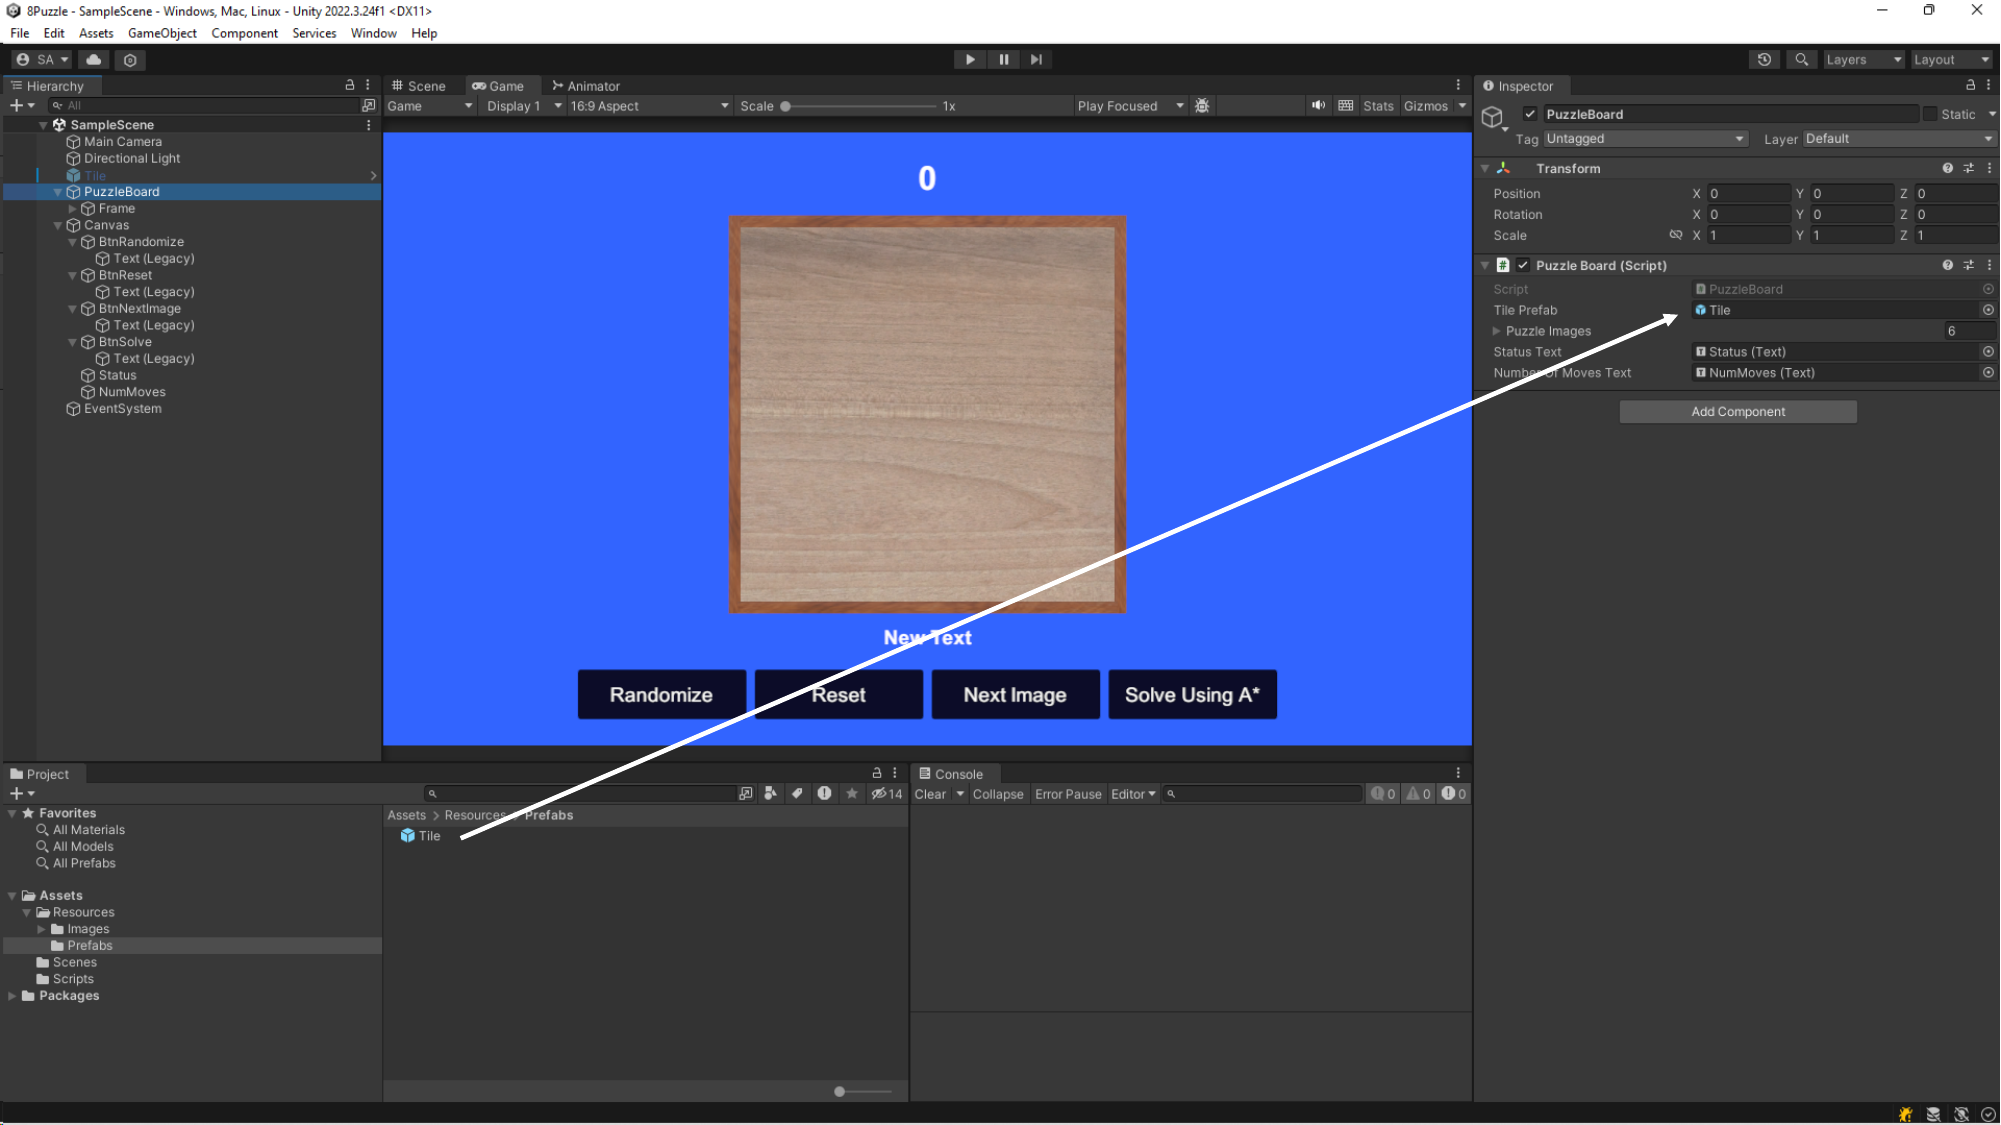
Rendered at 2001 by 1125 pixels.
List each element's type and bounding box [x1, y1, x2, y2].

picture [0, 0, 2000, 1125]
text_box [460, 314, 1679, 839]
